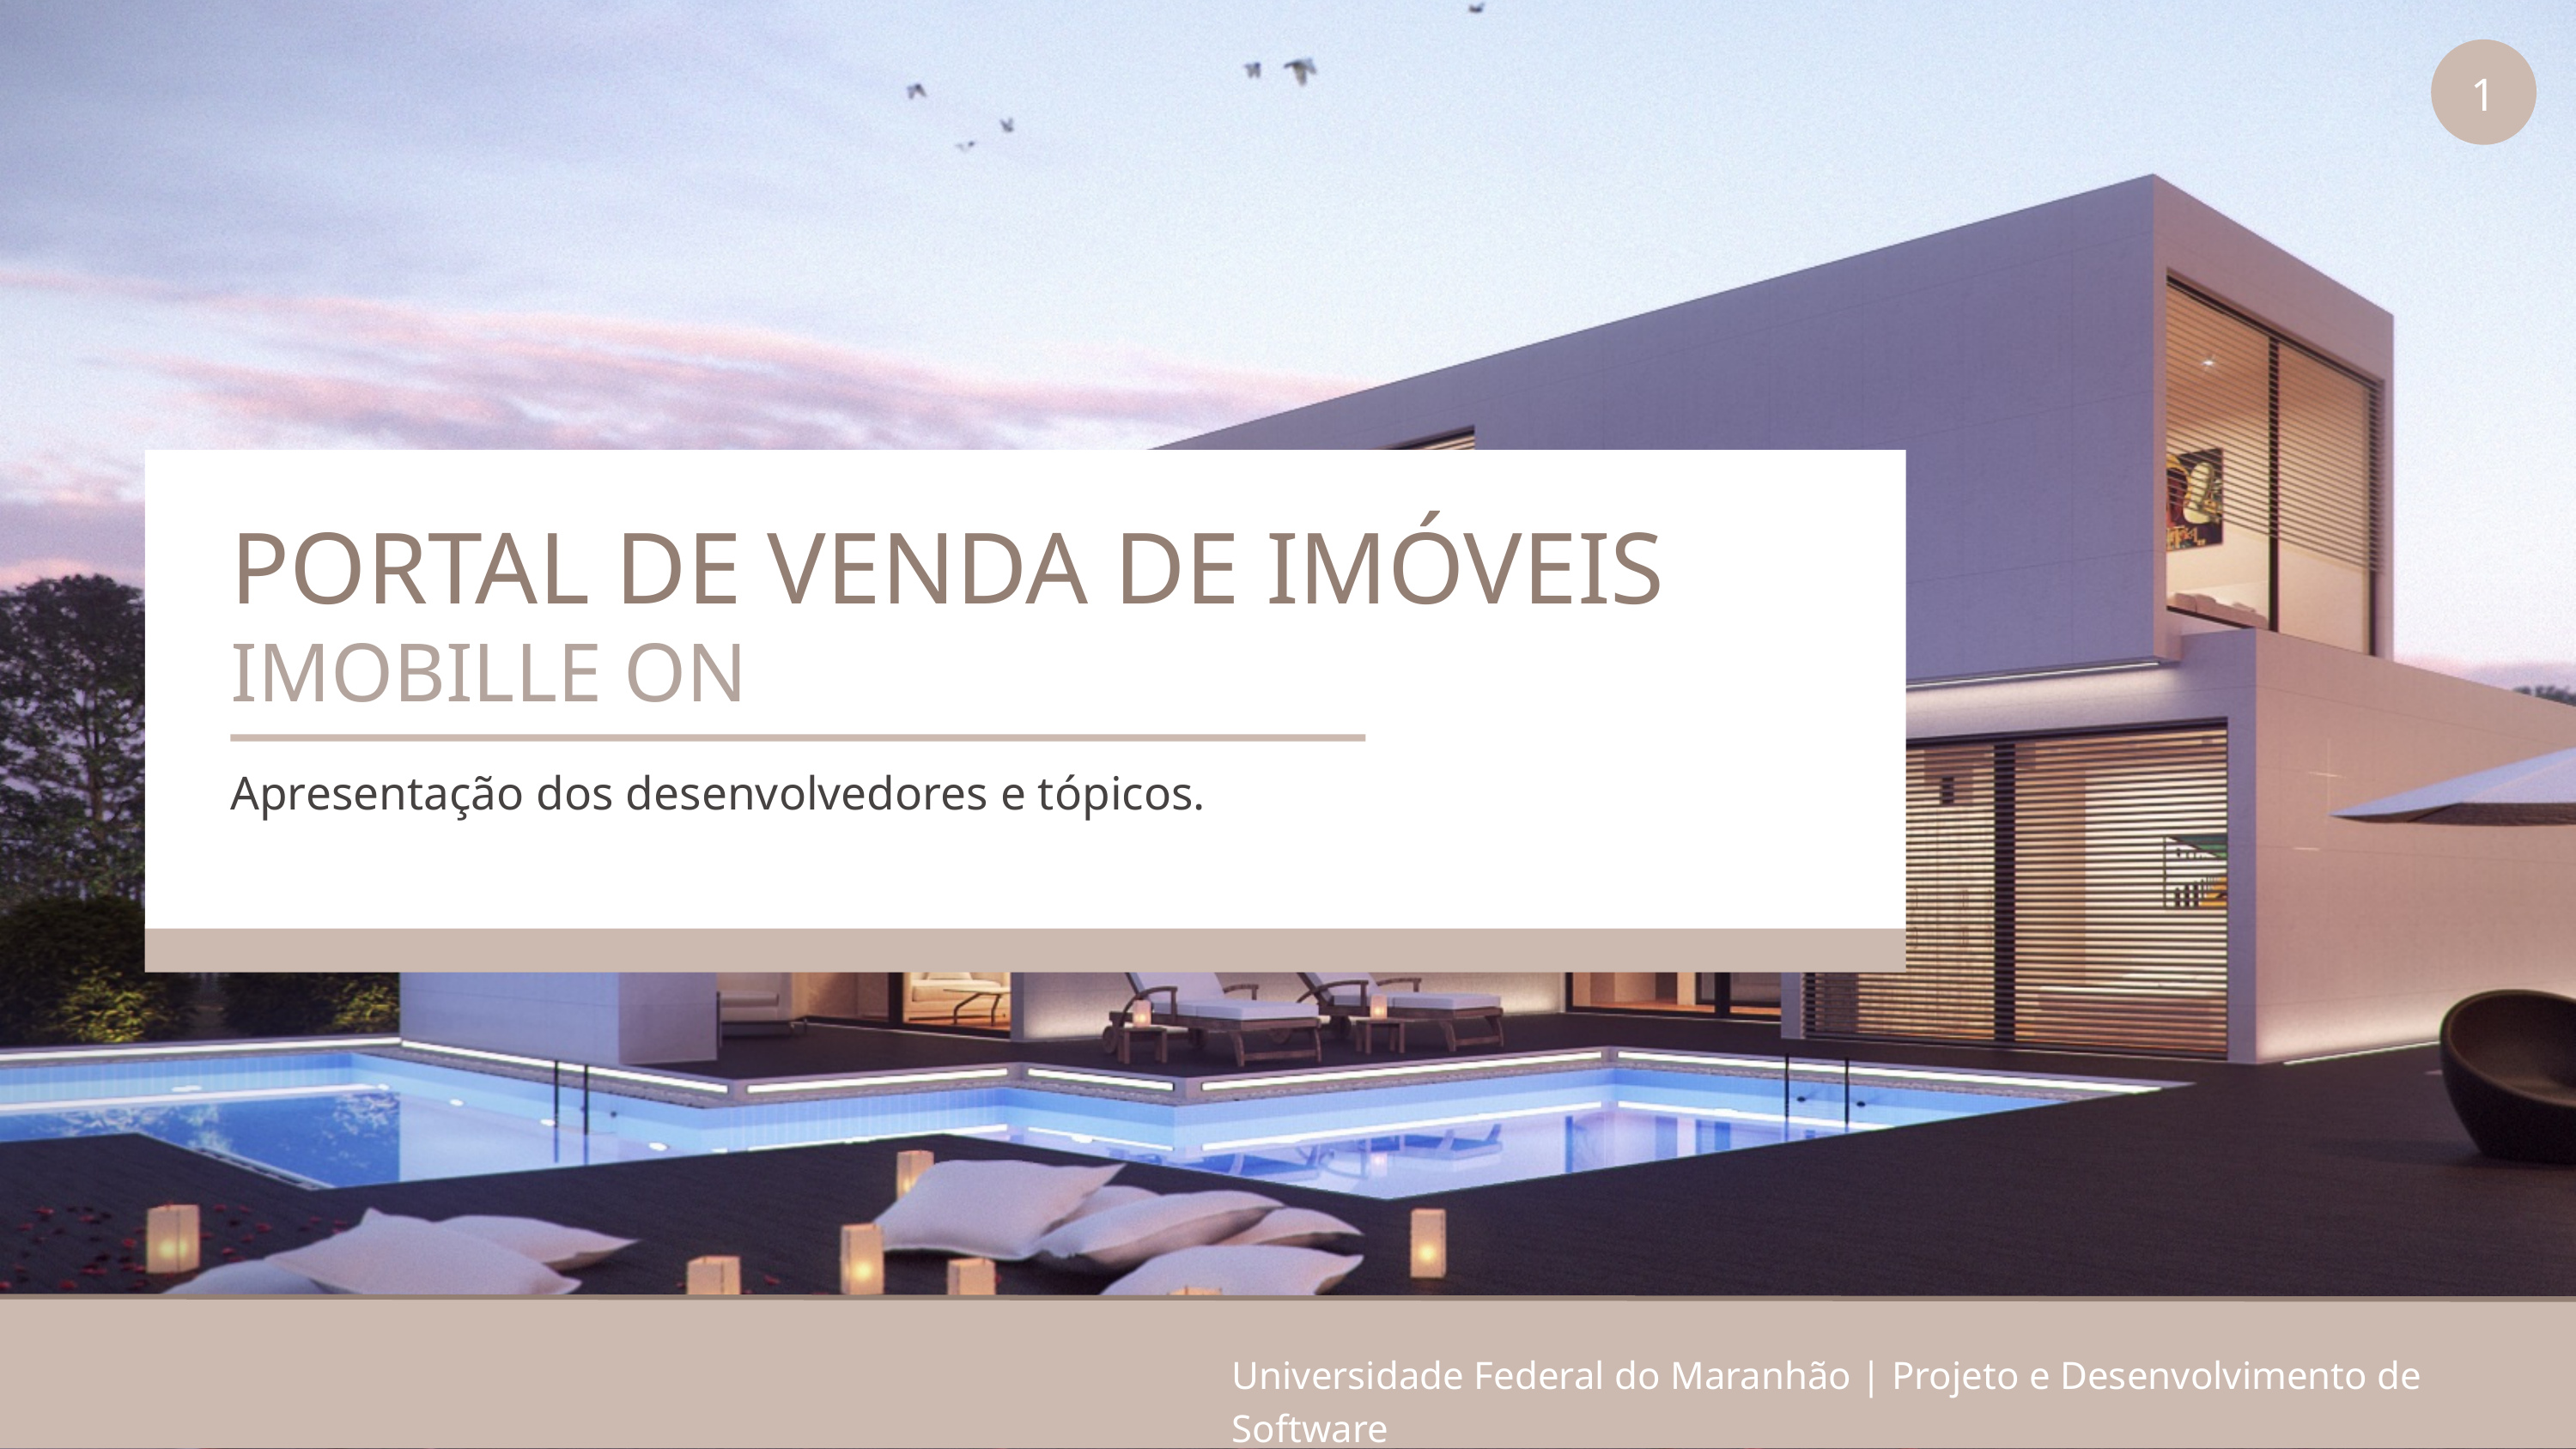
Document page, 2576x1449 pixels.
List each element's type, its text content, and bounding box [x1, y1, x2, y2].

text_box [0, 1296, 2576, 1449]
text_box [0, 0, 2576, 1296]
text_box [144, 450, 1906, 929]
text_box Universidade Federal do Maranhão | Projeto e Desenvolvimento de Software [1231, 1344, 2537, 1449]
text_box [2430, 39, 2537, 145]
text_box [230, 500, 1821, 815]
